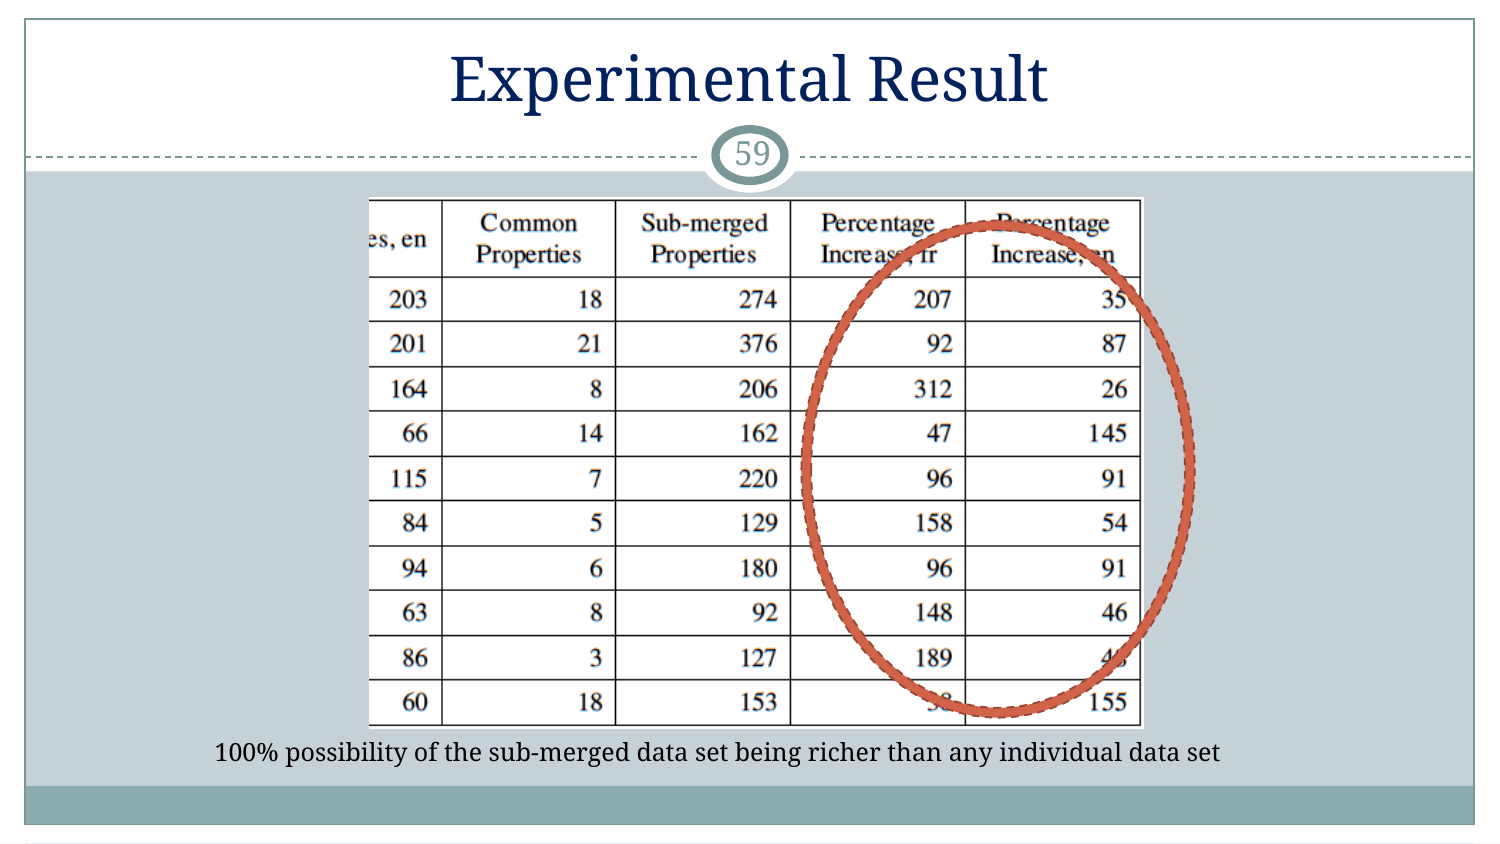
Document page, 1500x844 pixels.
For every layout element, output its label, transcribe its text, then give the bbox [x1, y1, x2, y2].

picture [368, 197, 1144, 730]
text_box 100% possibility of the sub-merged data set being richer than any individual data set [117, 728, 1314, 775]
title Experimental Result [49, 28, 1450, 122]
text_box [1148, 308, 1195, 630]
slide_number ‹#› [715, 126, 791, 181]
